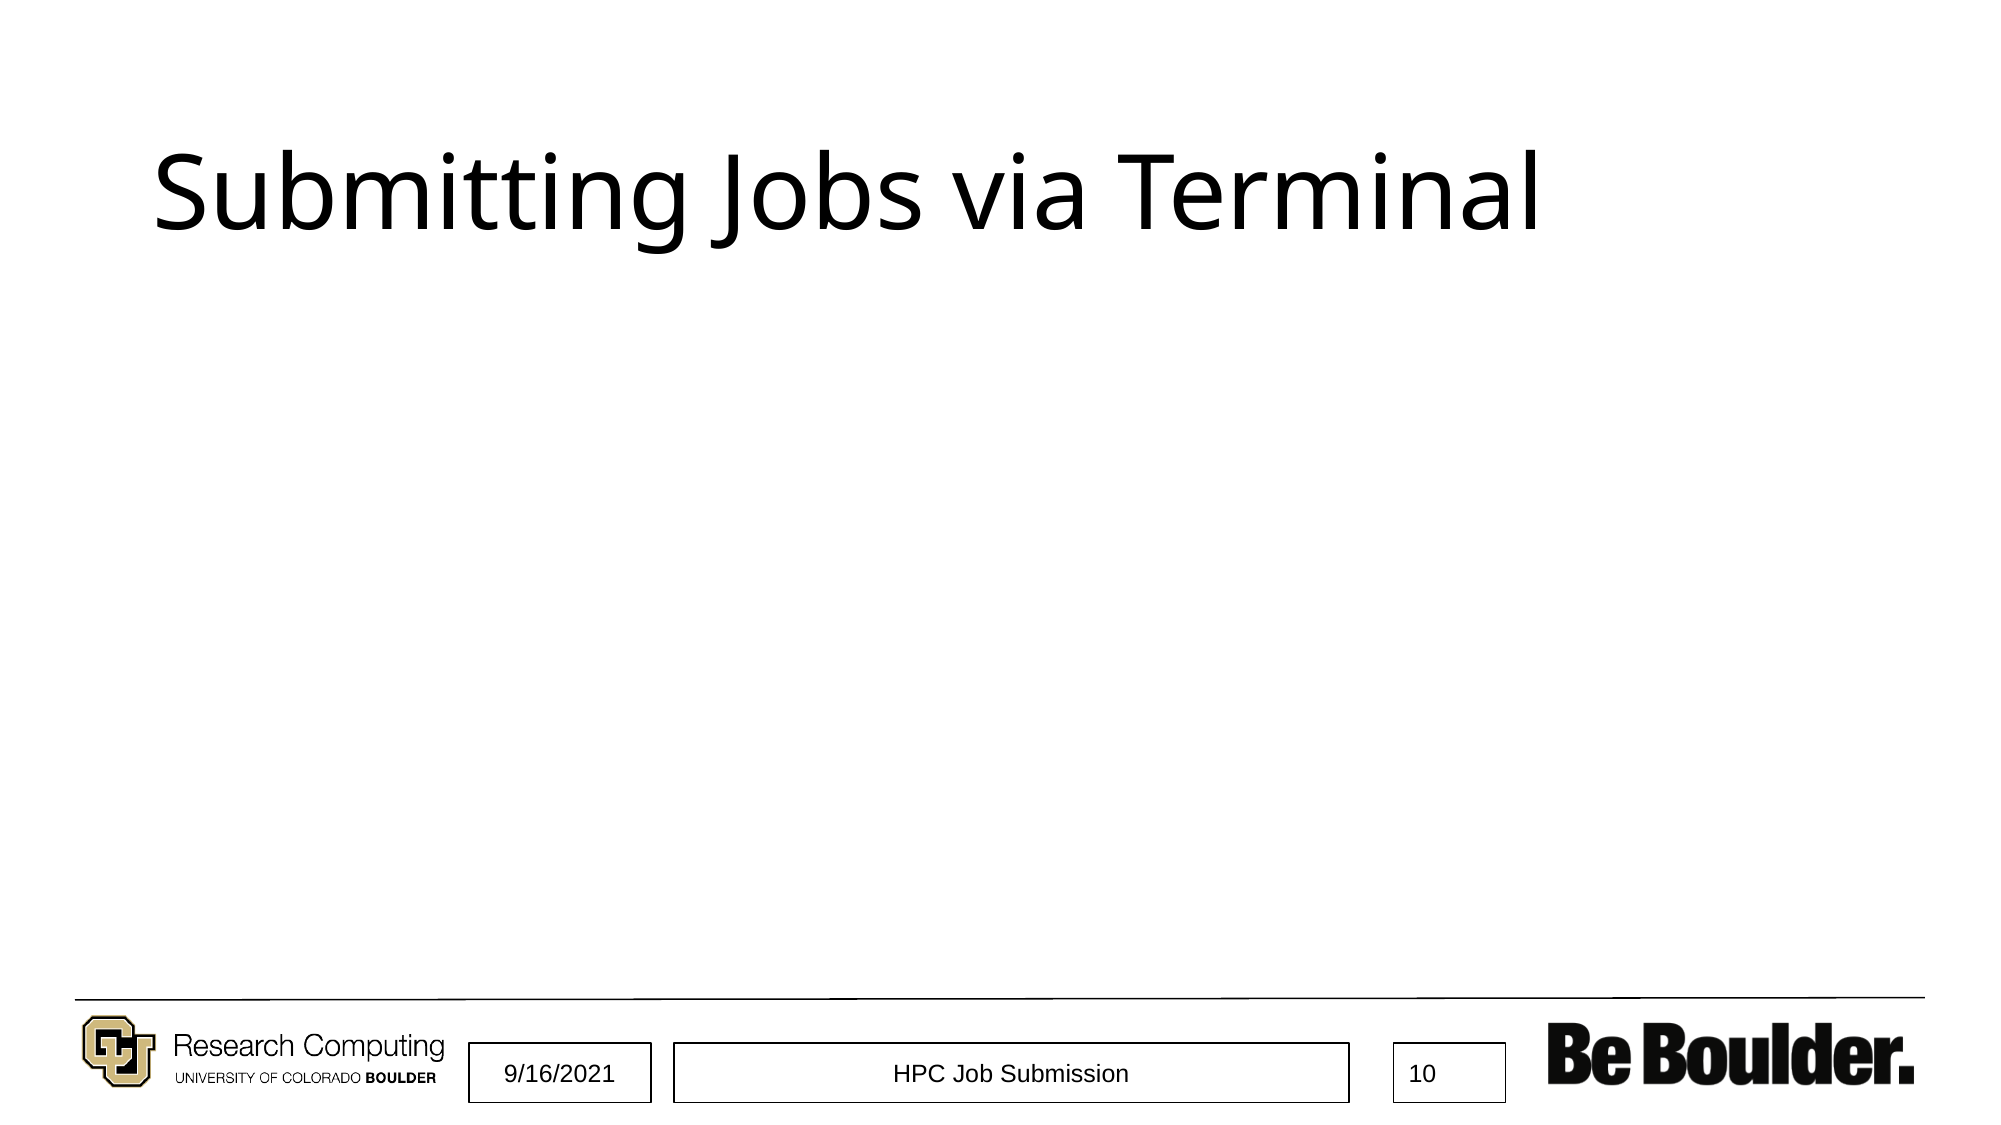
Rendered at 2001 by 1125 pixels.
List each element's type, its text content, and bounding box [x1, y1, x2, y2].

title Submitting Jobs via Terminal [137, 87, 1863, 305]
picture [1524, 1015, 1938, 1088]
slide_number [468, 1042, 652, 1103]
picture [81, 1015, 444, 1088]
footer HPC Job Submission [673, 1042, 1350, 1103]
slide_number ‹#› [1393, 1042, 1506, 1103]
